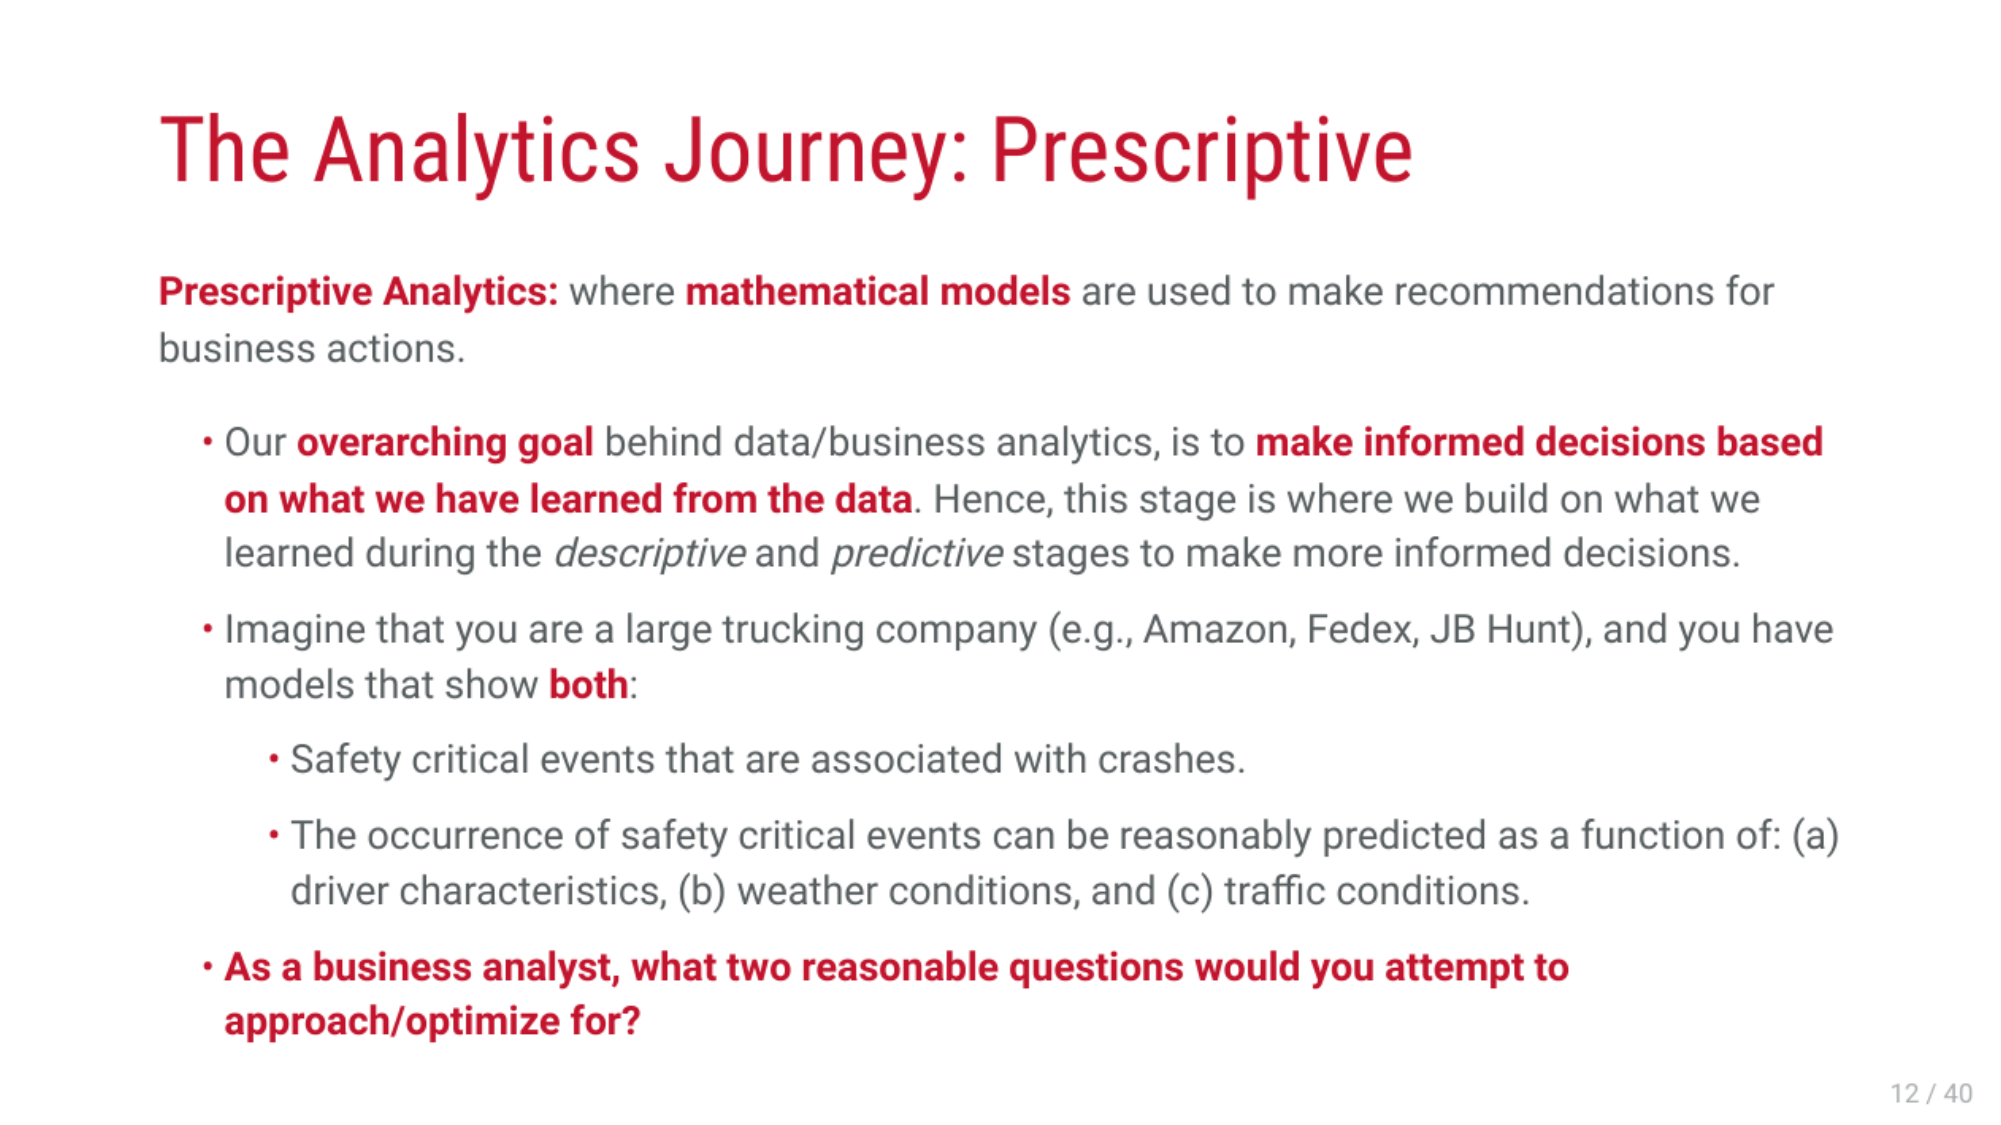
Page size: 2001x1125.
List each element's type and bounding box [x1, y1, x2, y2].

list [0, 0, 2000, 1125]
